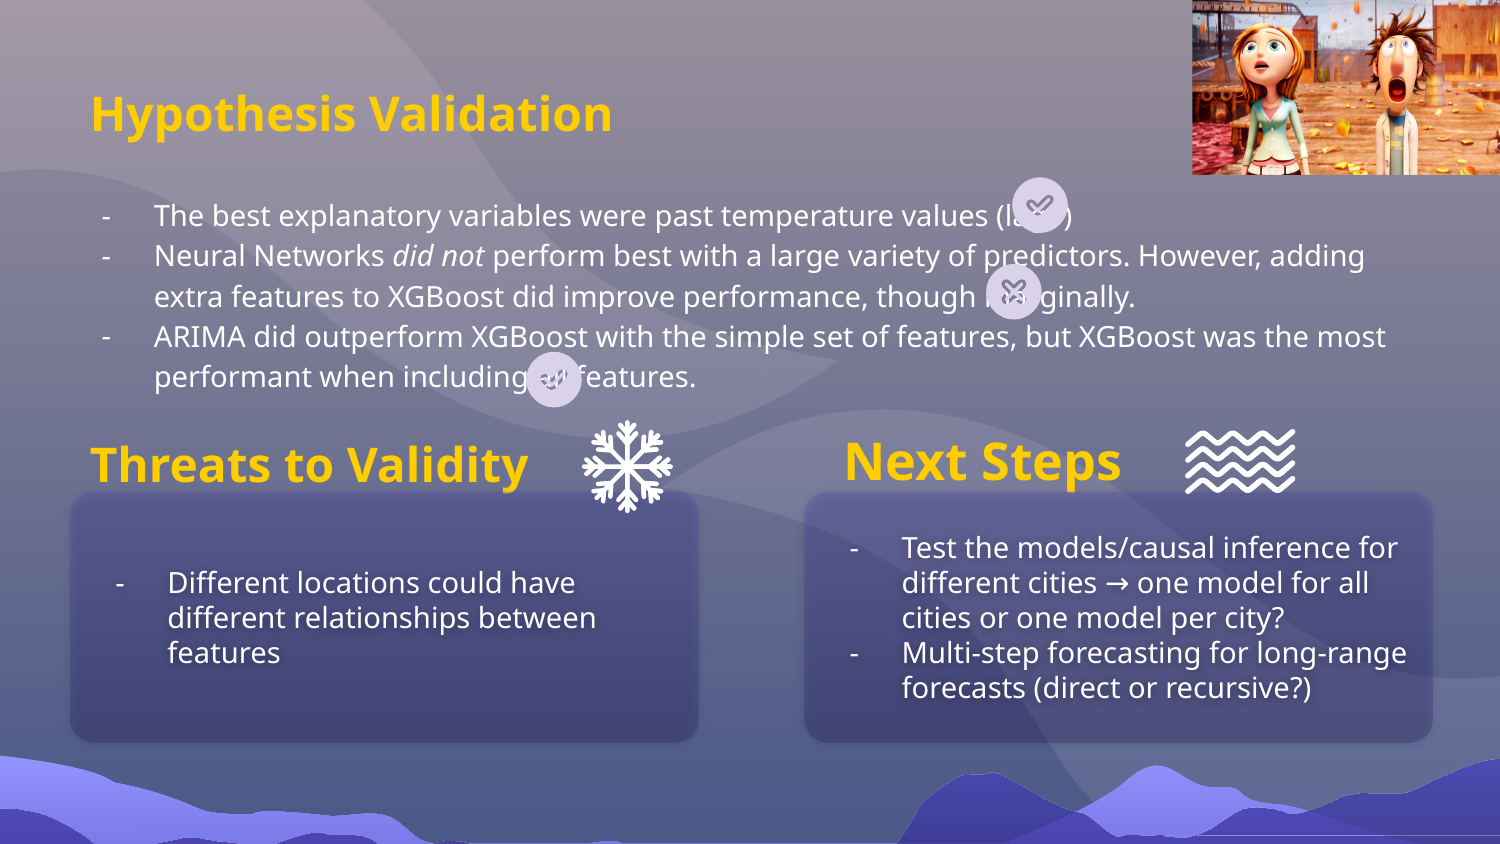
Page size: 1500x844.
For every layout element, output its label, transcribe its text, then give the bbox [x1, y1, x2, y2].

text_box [1184, 428, 1296, 495]
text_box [525, 351, 583, 408]
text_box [581, 419, 673, 514]
title Hypothesis Validation [74, 68, 762, 163]
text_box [985, 263, 1042, 320]
picture [1192, 0, 1500, 175]
title Next Steps [828, 413, 1147, 487]
title Threats to Validity [74, 419, 556, 494]
subtitle The best explanatory variables were past temperature values (lag1) Neural Networks did not perform best with a large variety of predictors. However, adding extra features to XGBoost did improve performance, though marginally. ARIMA did outperform XGBoost with the simple set of features, but XGBoost was the most performant when including all features. [63, 177, 1428, 408]
text_box Different locations could have different relationships between features [70, 491, 699, 743]
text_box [1011, 177, 1069, 234]
text_box Test the models/causal inference for different cities → one model for all cities or one model per city? Multi-step forecasting for long-range forecasts (direct or recursive?) [804, 491, 1433, 743]
